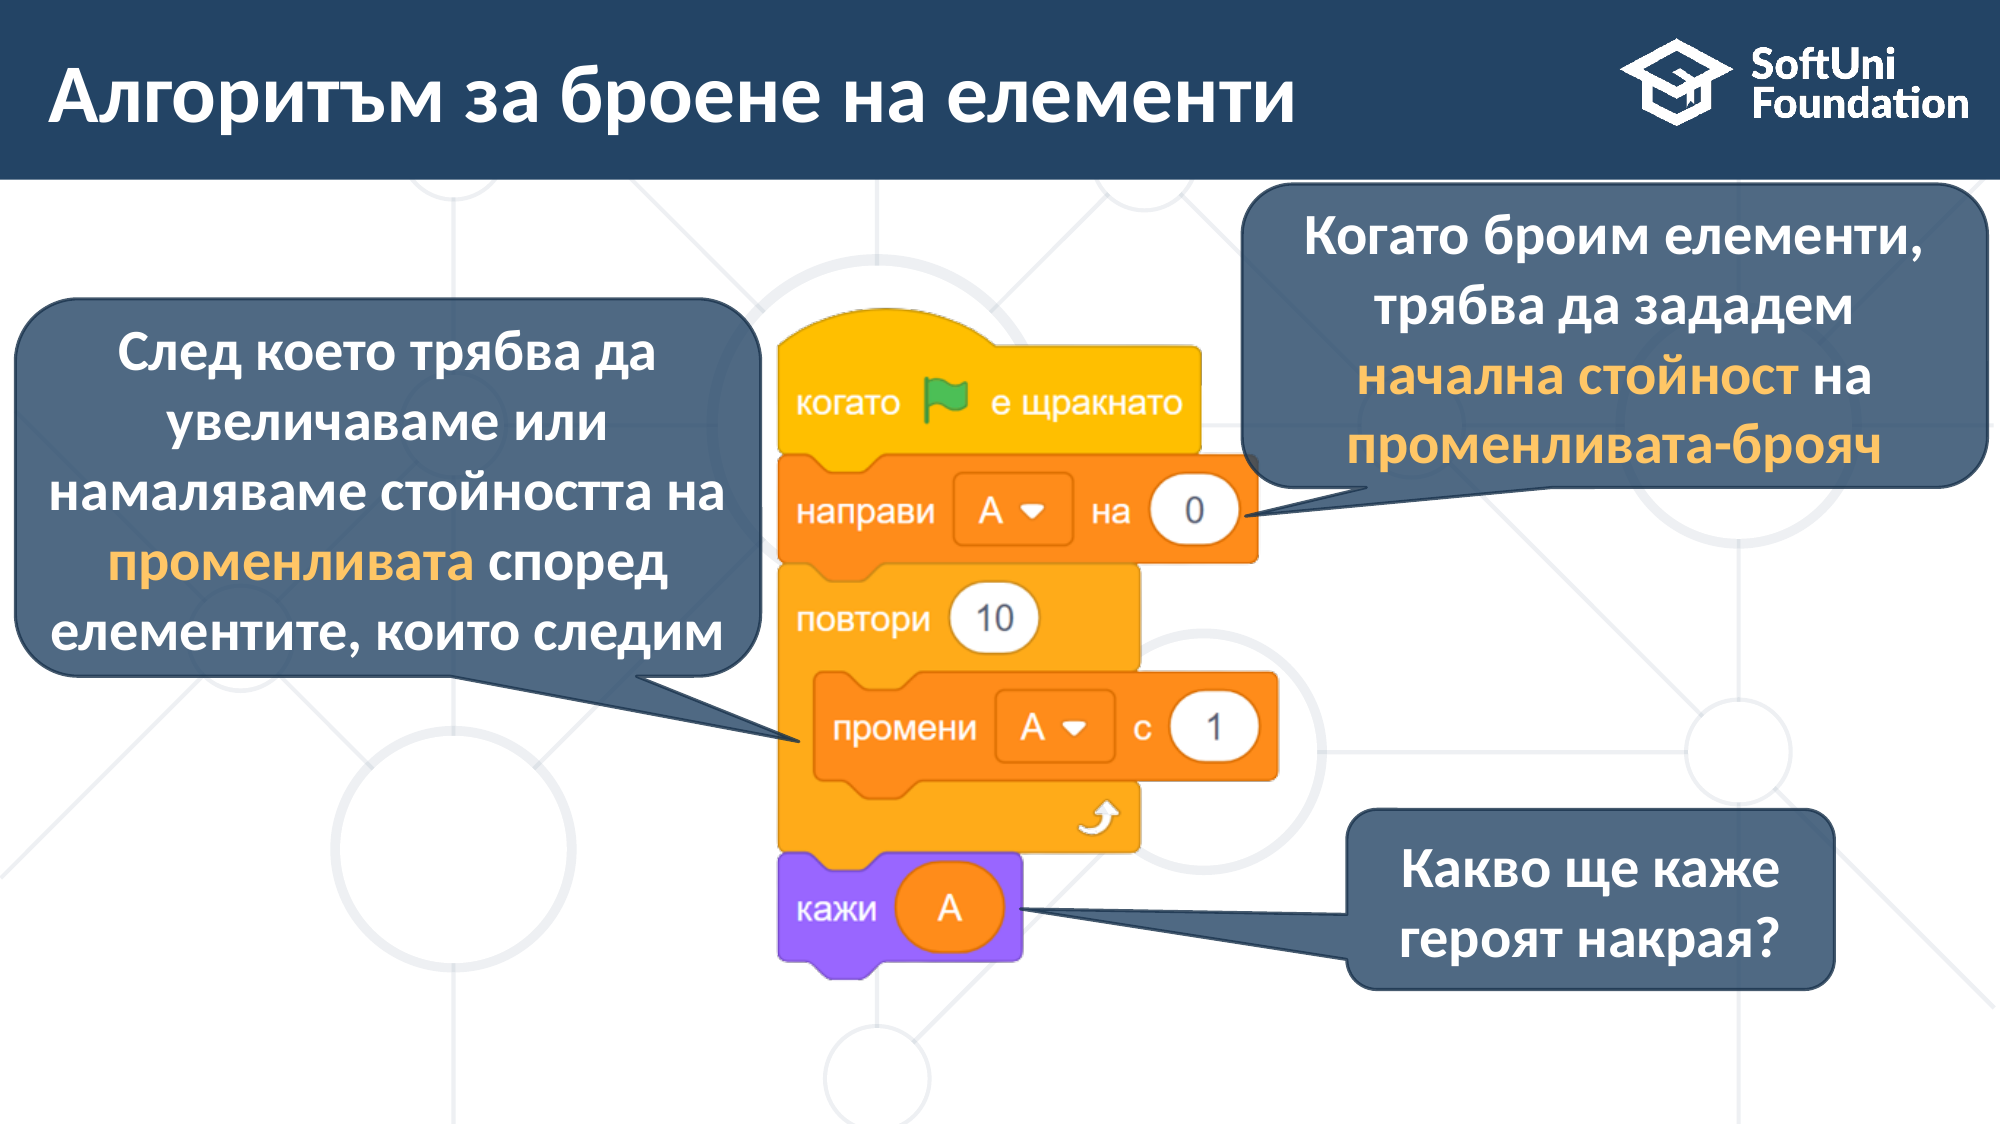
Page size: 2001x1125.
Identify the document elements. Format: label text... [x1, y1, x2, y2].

text_box След което трябва да увеличаваме или намаляваме стойността на променливата според елементите, които следим [13, 296, 655, 717]
text_box Какво ще каже героят накрая? [1301, 807, 1837, 992]
title Алгоритъм за броене на елементи [31, 16, 1591, 162]
text_box Когато броим елементи, трябва да зададем начална стойност на променливата-брояч [1247, 181, 1990, 514]
picture [1619, 38, 1968, 126]
picture [660, 208, 1297, 1046]
